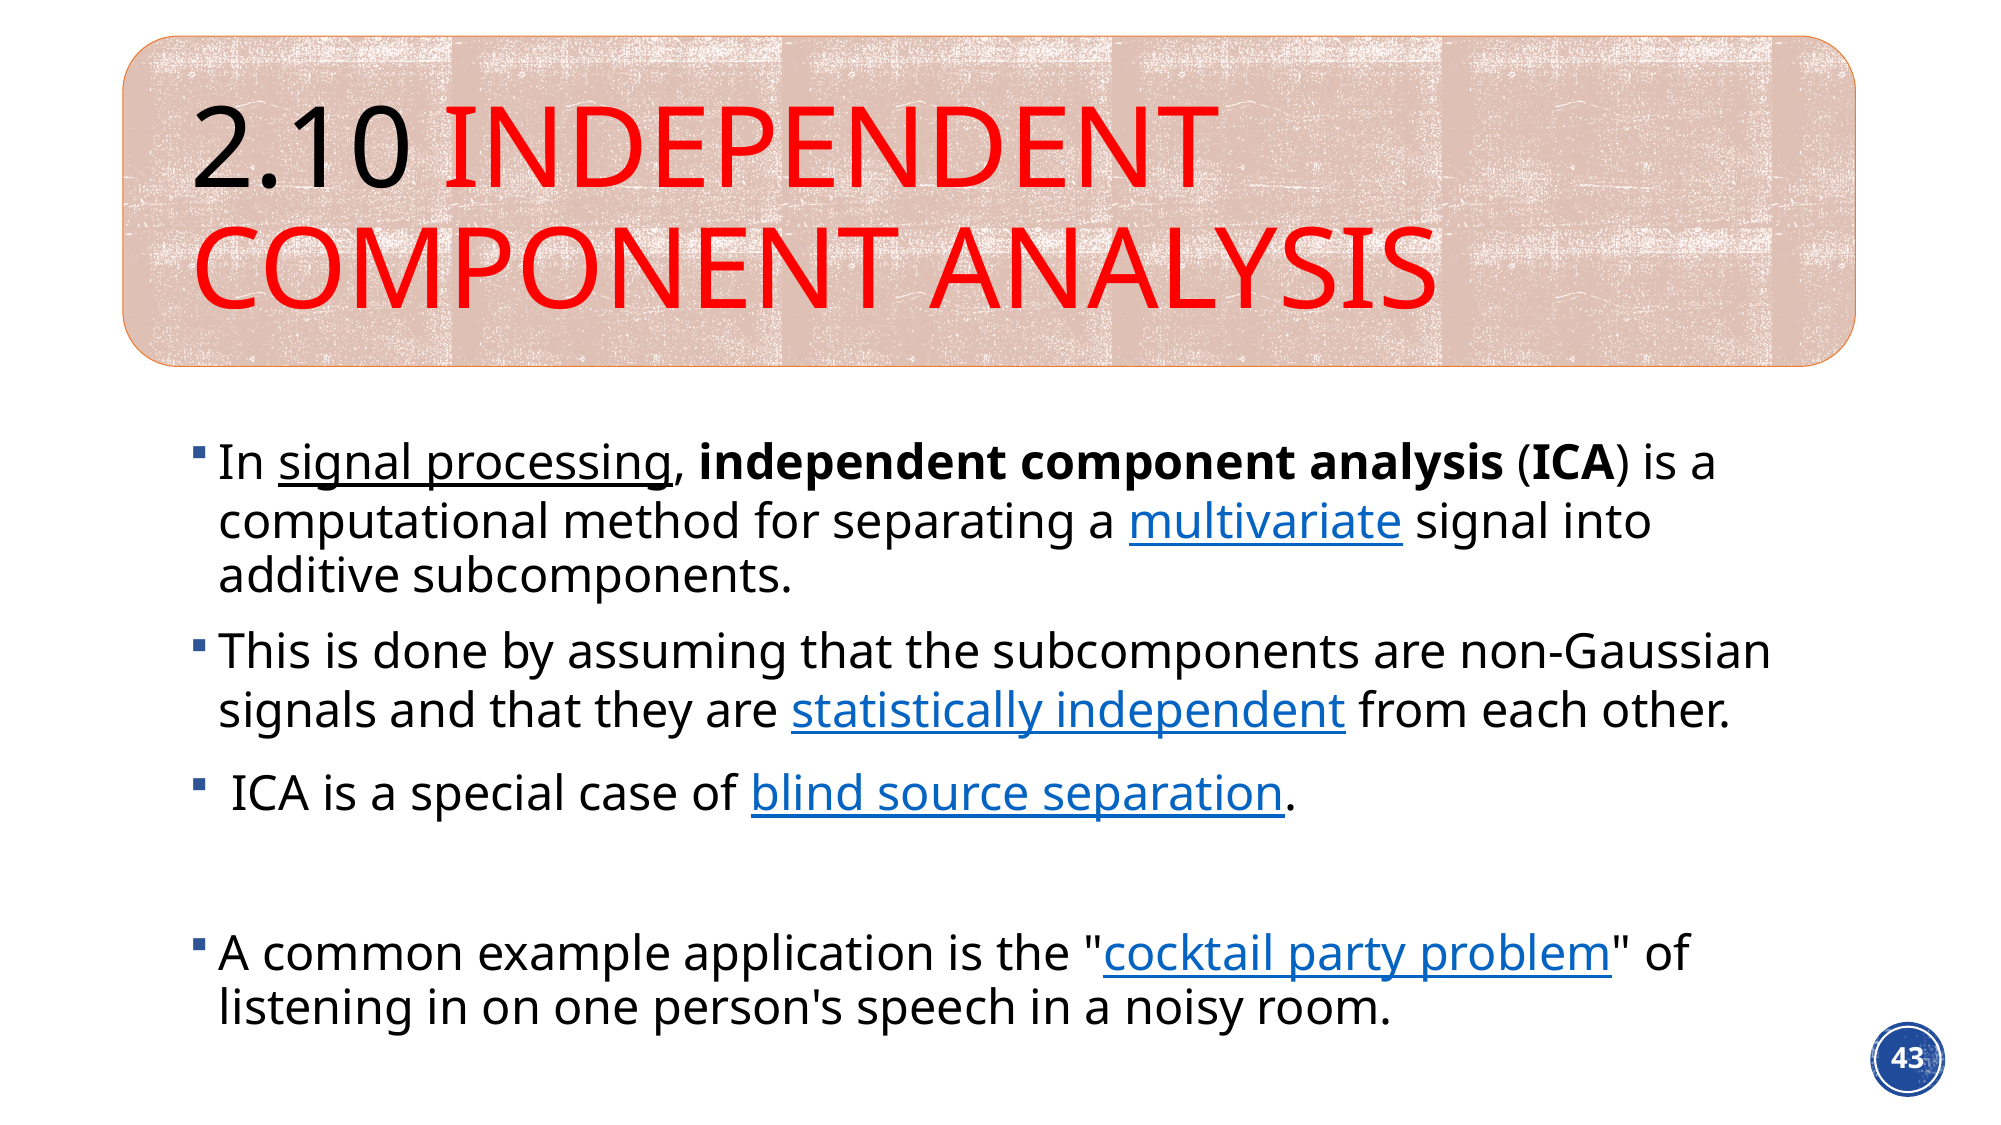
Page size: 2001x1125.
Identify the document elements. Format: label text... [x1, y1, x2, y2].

title 2.10 Independent component analysis [175, 79, 1826, 344]
slide_number 42 [1855, 1028, 1961, 1089]
text_box [122, 35, 1856, 367]
list In signal processing, independent component analysis (ICA) is a computational method for separating a multivariate signal into additive subcomponents. This is done by assuming that the subcomponents are non-Gaussian signals and that they are statistically independent from each other. ICA is a special case of blind source separation. A common example application is the "cocktail party problem" of listening in on one person's speech in a noisy room. [174, 424, 1825, 1089]
